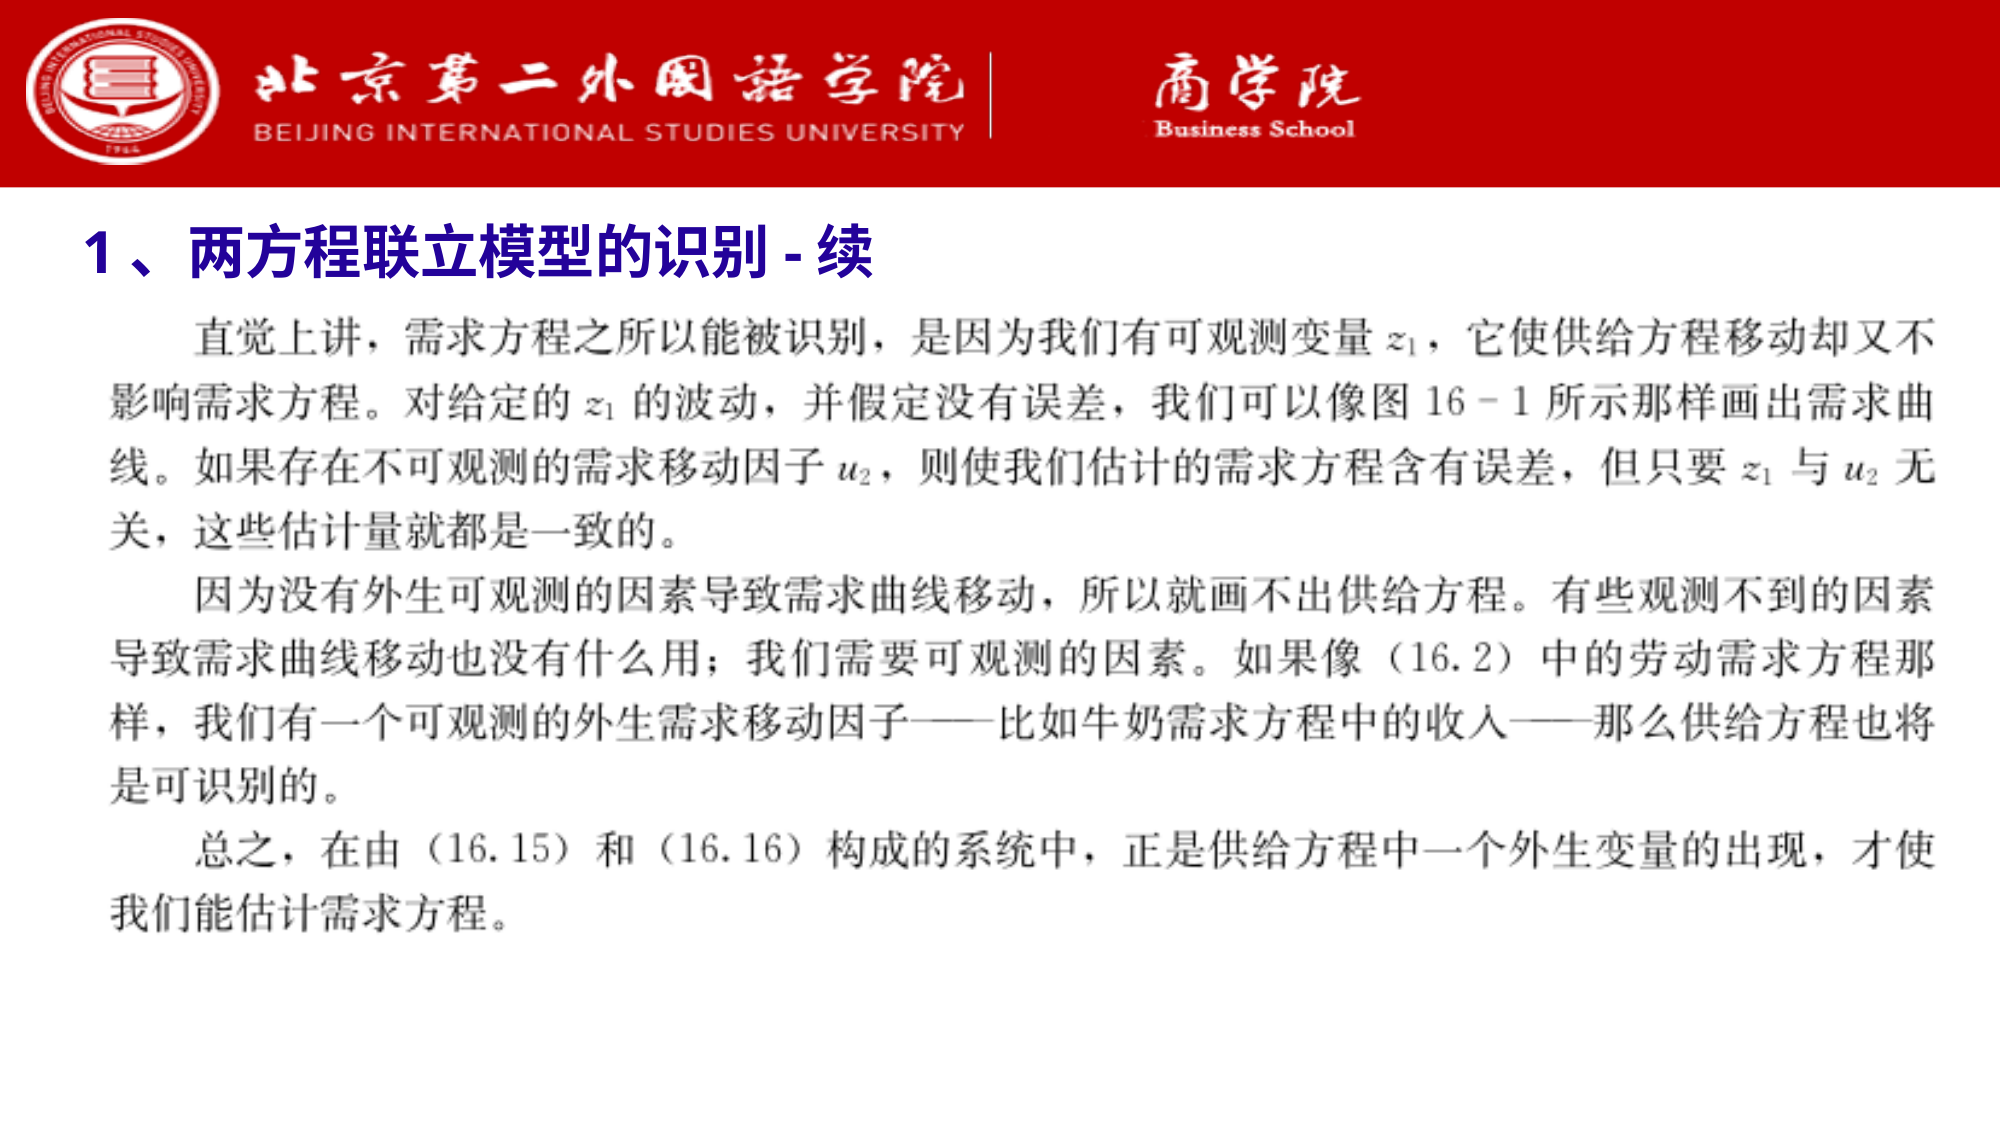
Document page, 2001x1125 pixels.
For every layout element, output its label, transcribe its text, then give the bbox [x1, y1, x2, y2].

list 1、两方程联立模型的识别-续 [66, 208, 1767, 303]
picture [26, 18, 1693, 165]
picture [78, 307, 1962, 952]
